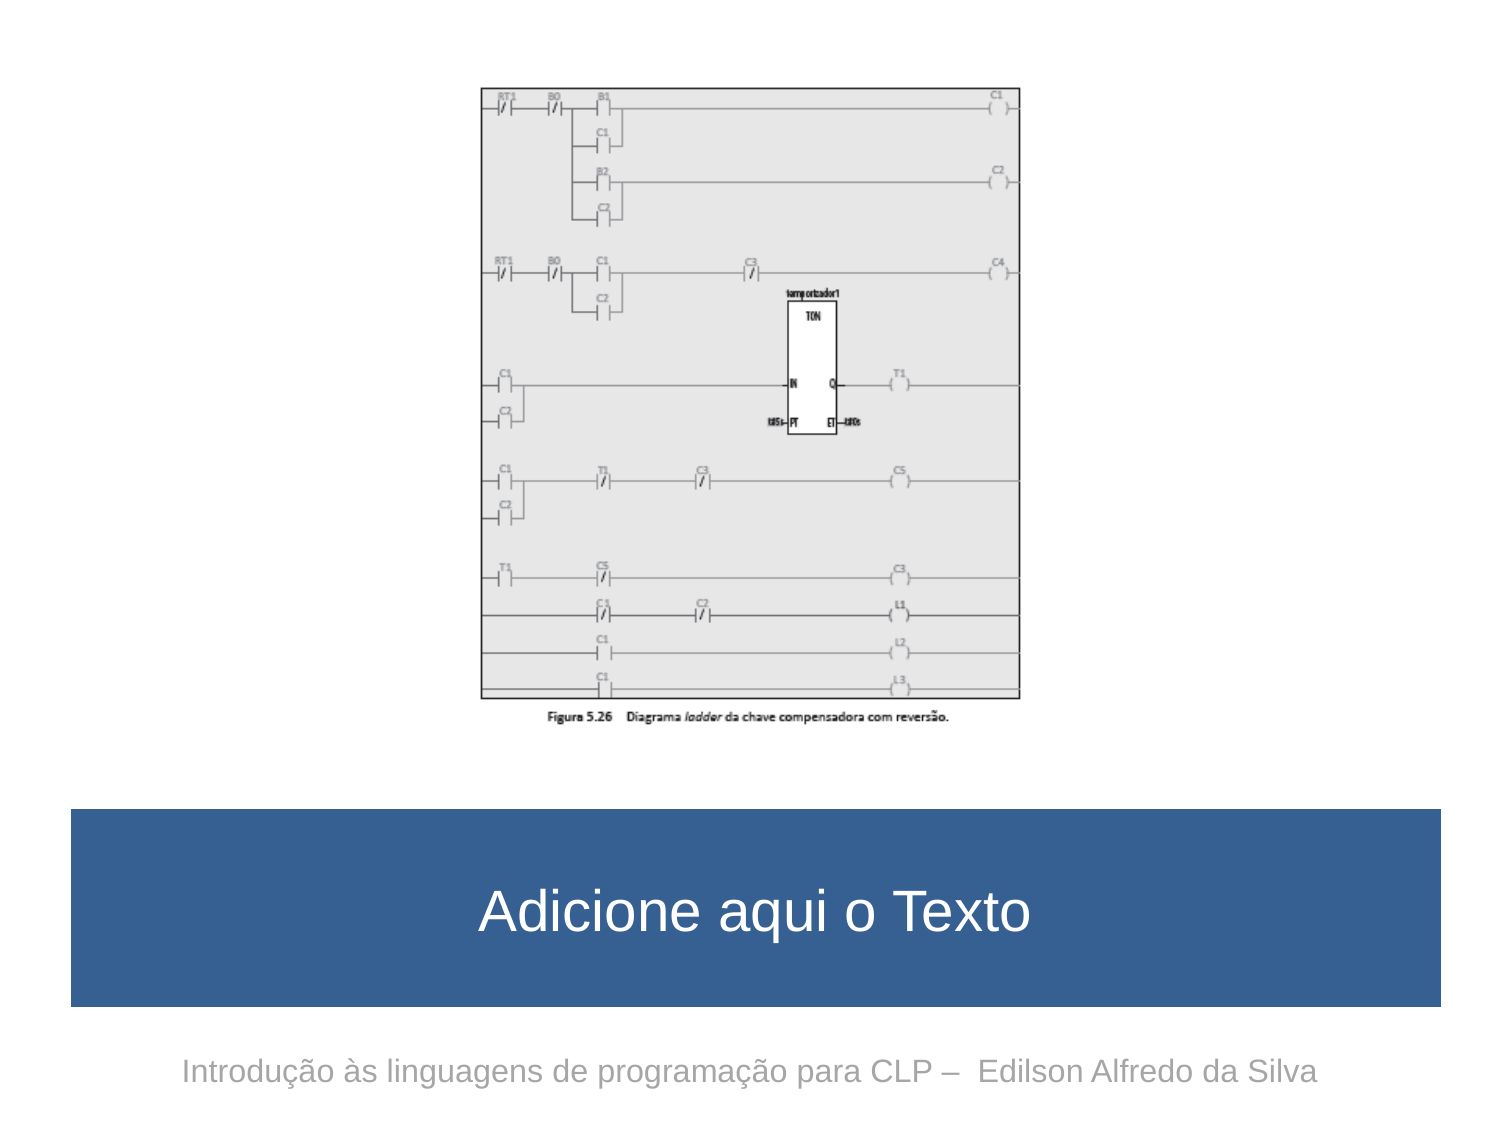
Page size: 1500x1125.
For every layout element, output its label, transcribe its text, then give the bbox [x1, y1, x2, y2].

picture [455, 66, 1044, 748]
footer Introdução às linguagens de programação para CLP – Edilson Alfredo da Silva [0, 1042, 1500, 1103]
text_box Adicione aqui o Texto [70, 808, 1442, 1008]
